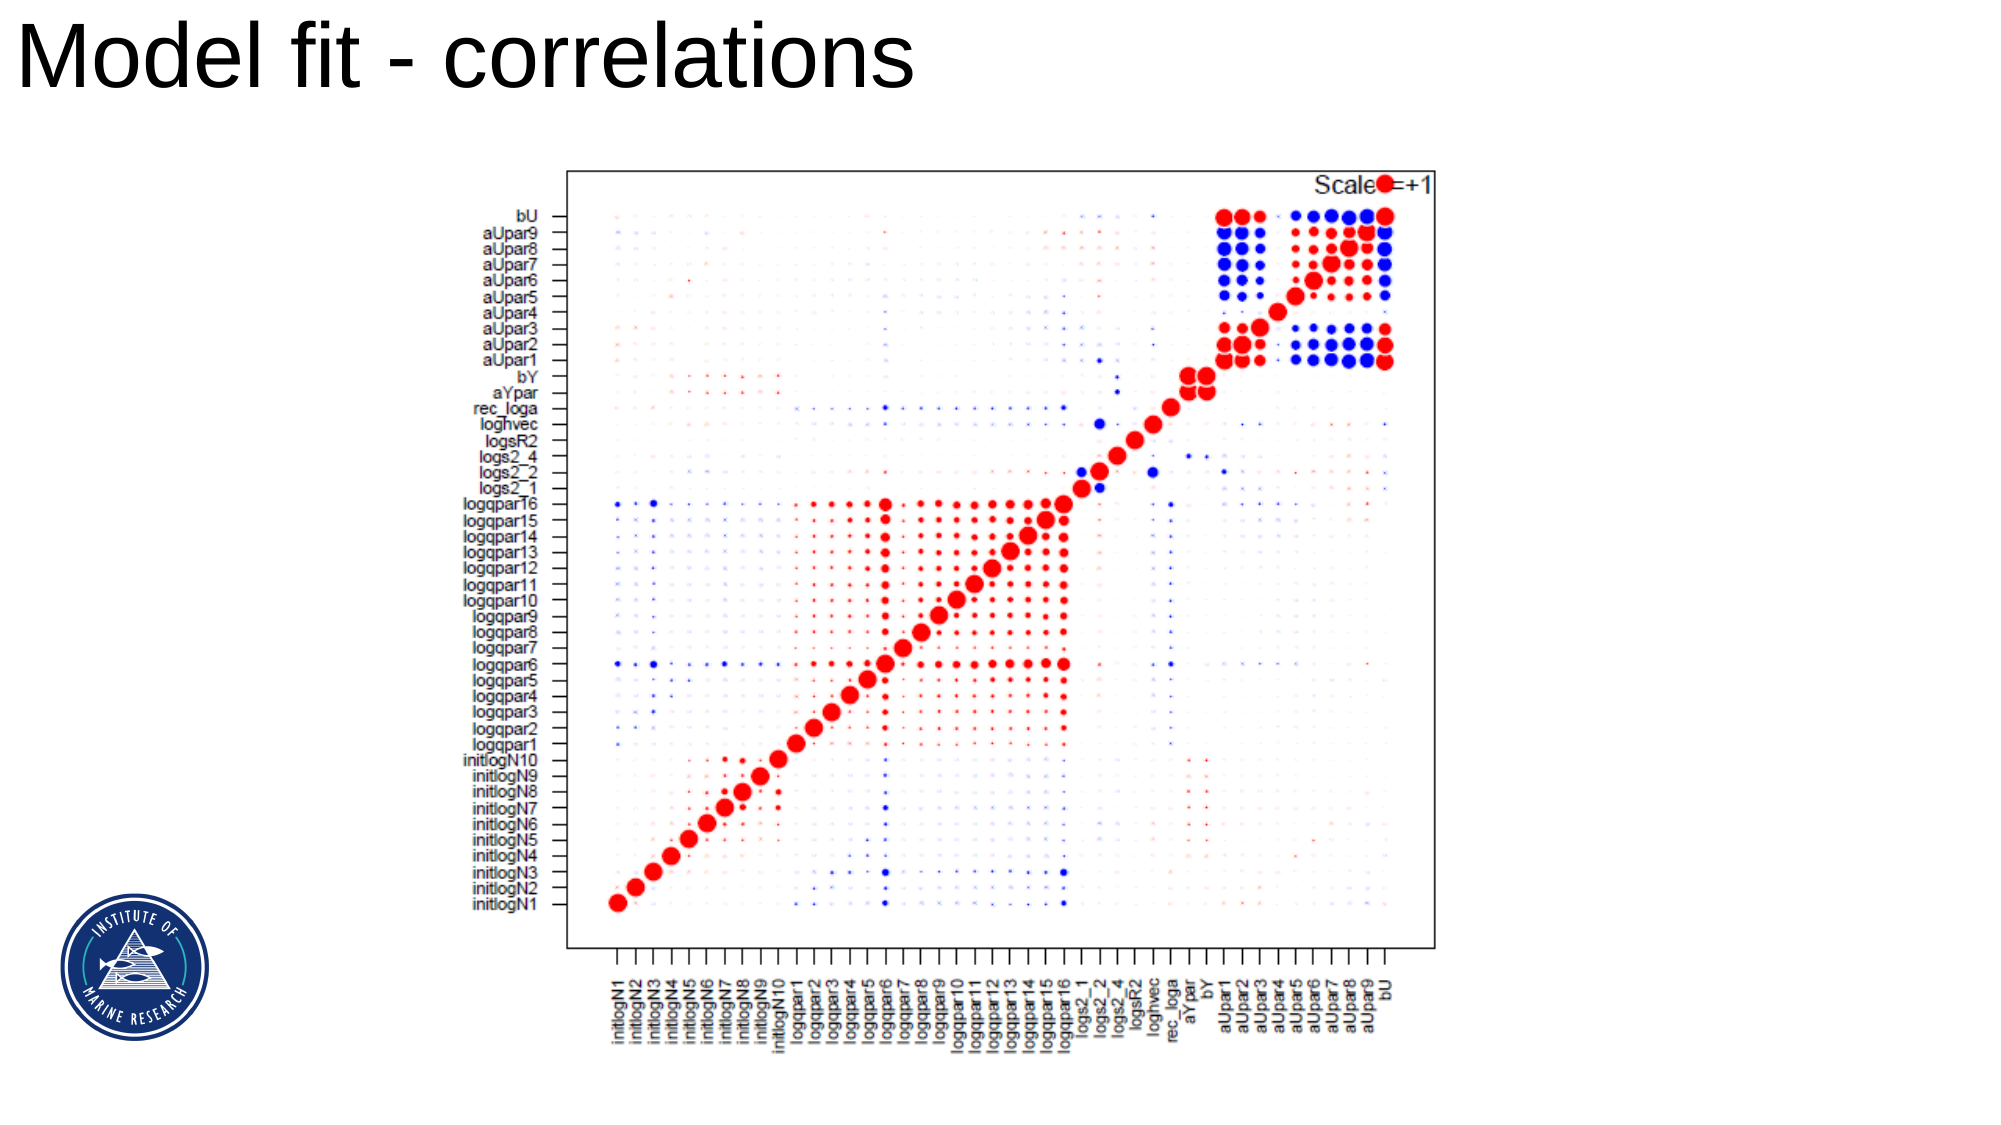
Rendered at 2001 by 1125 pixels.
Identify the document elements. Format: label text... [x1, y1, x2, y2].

title Model fit - correlations [0, 0, 1725, 117]
picture [454, 155, 1464, 1076]
picture [58, 891, 211, 1043]
